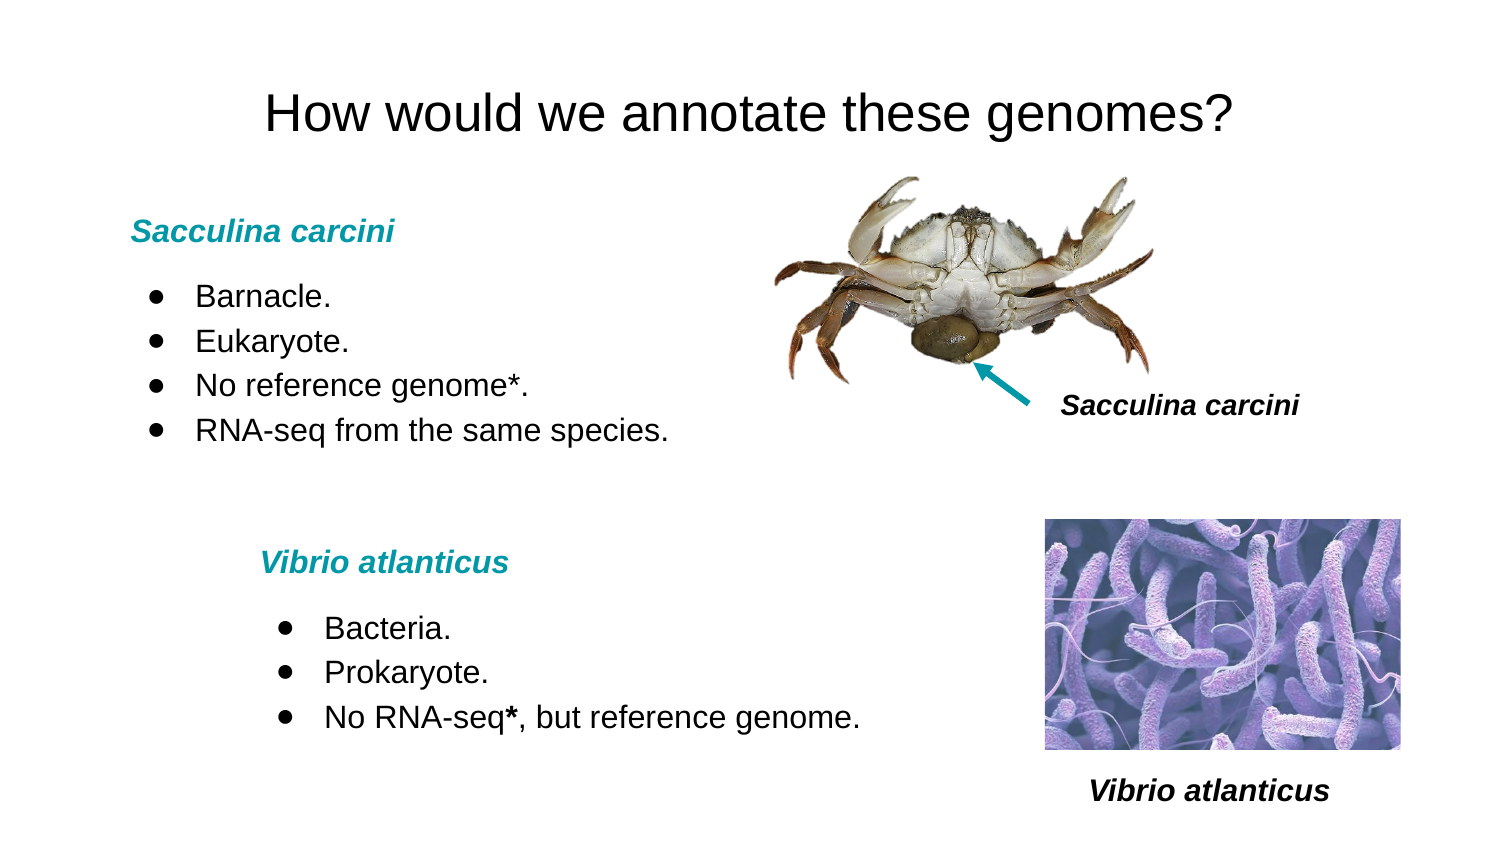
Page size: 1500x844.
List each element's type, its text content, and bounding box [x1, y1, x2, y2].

title How would we annotate these genomes? [51, 63, 1449, 158]
list Sacculina carcini Barnacle. Eukaryote. No reference genome*. RNA-seq from the same species. Vibrio atlanticus Bacteria. Prokaryote. No RNA-seq*, but reference genome. [51, 189, 1449, 750]
picture [749, 136, 1174, 455]
picture [1044, 519, 1401, 750]
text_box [972, 362, 1029, 405]
text_box Vibrio atlanticus [848, 749, 1424, 823]
text_box Sacculina carcini [1177, 371, 1340, 437]
